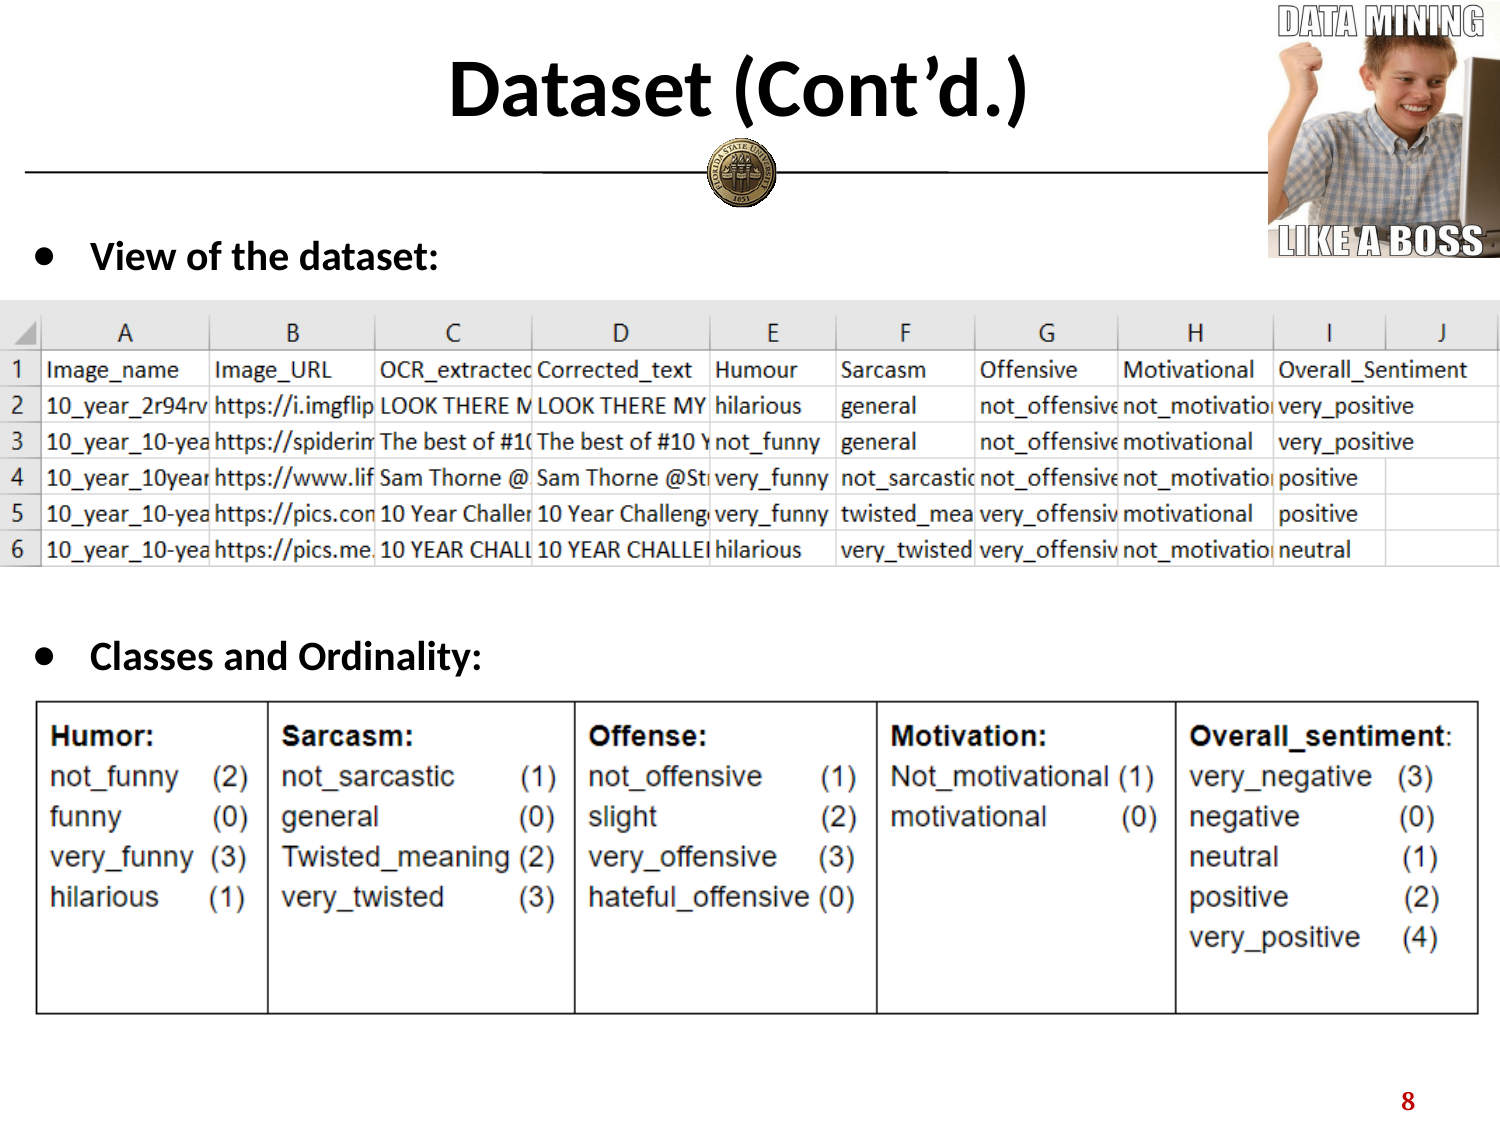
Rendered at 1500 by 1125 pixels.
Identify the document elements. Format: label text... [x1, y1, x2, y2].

list View of the dataset: Classes and Ordinality: [0, 604, 1409, 954]
list View of the dataset: Classes and Ordinality: [0, 171, 1409, 298]
slide_number 8 [1386, 1078, 1487, 1125]
title Dataset (Cont’d.) [75, 0, 1265, 160]
picture [1267, 0, 1500, 258]
picture [696, 160, 786, 171]
picture [0, 299, 1500, 596]
picture [27, 697, 1488, 1019]
